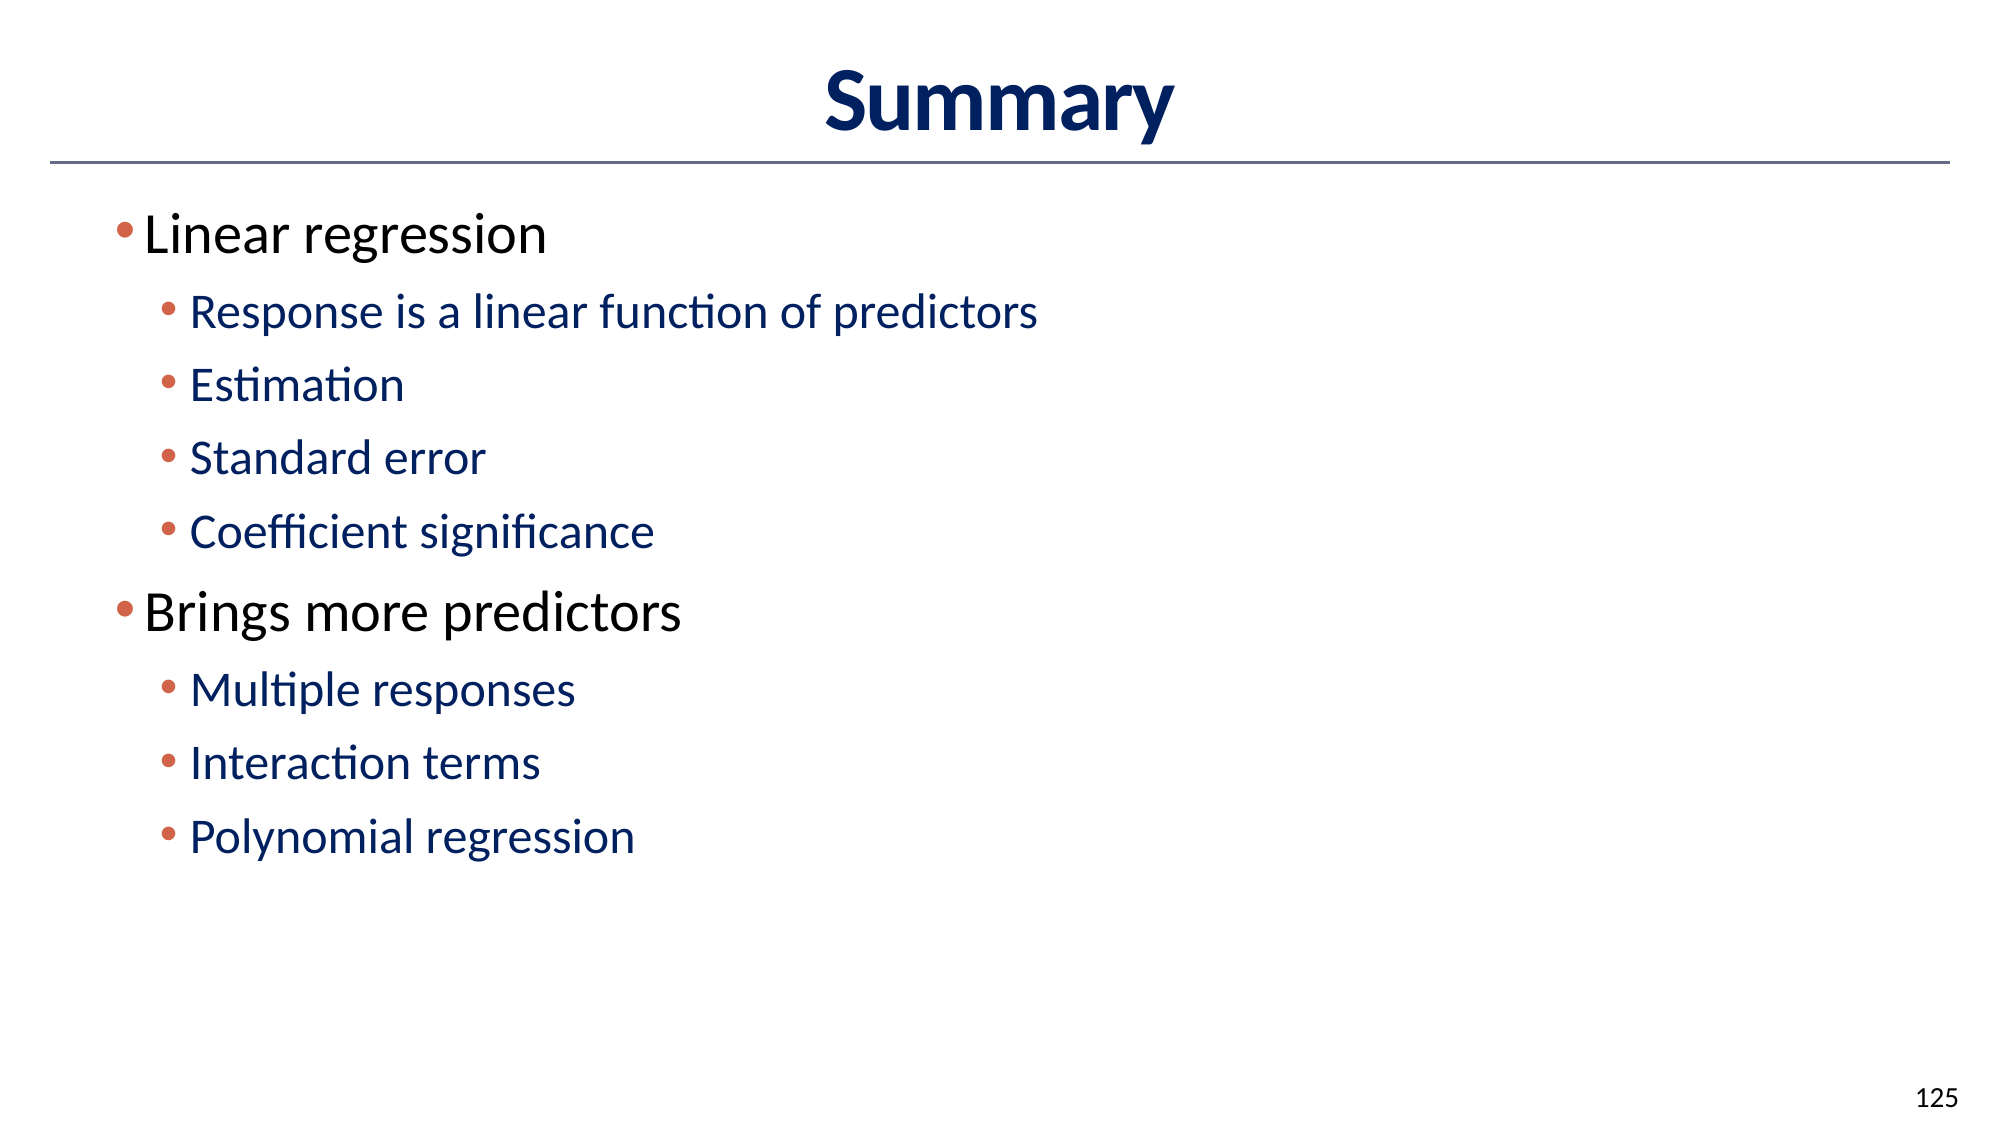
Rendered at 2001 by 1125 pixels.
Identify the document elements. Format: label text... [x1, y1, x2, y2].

title Summary [99, 24, 1900, 163]
slide_number 125 [1899, 1071, 2000, 1125]
list Linear regression Response is a linear function of predictors Estimation Standard error Coefficient significance Brings more predictors Multiple responses Interaction terms Polynomial regression [99, 187, 1900, 1063]
